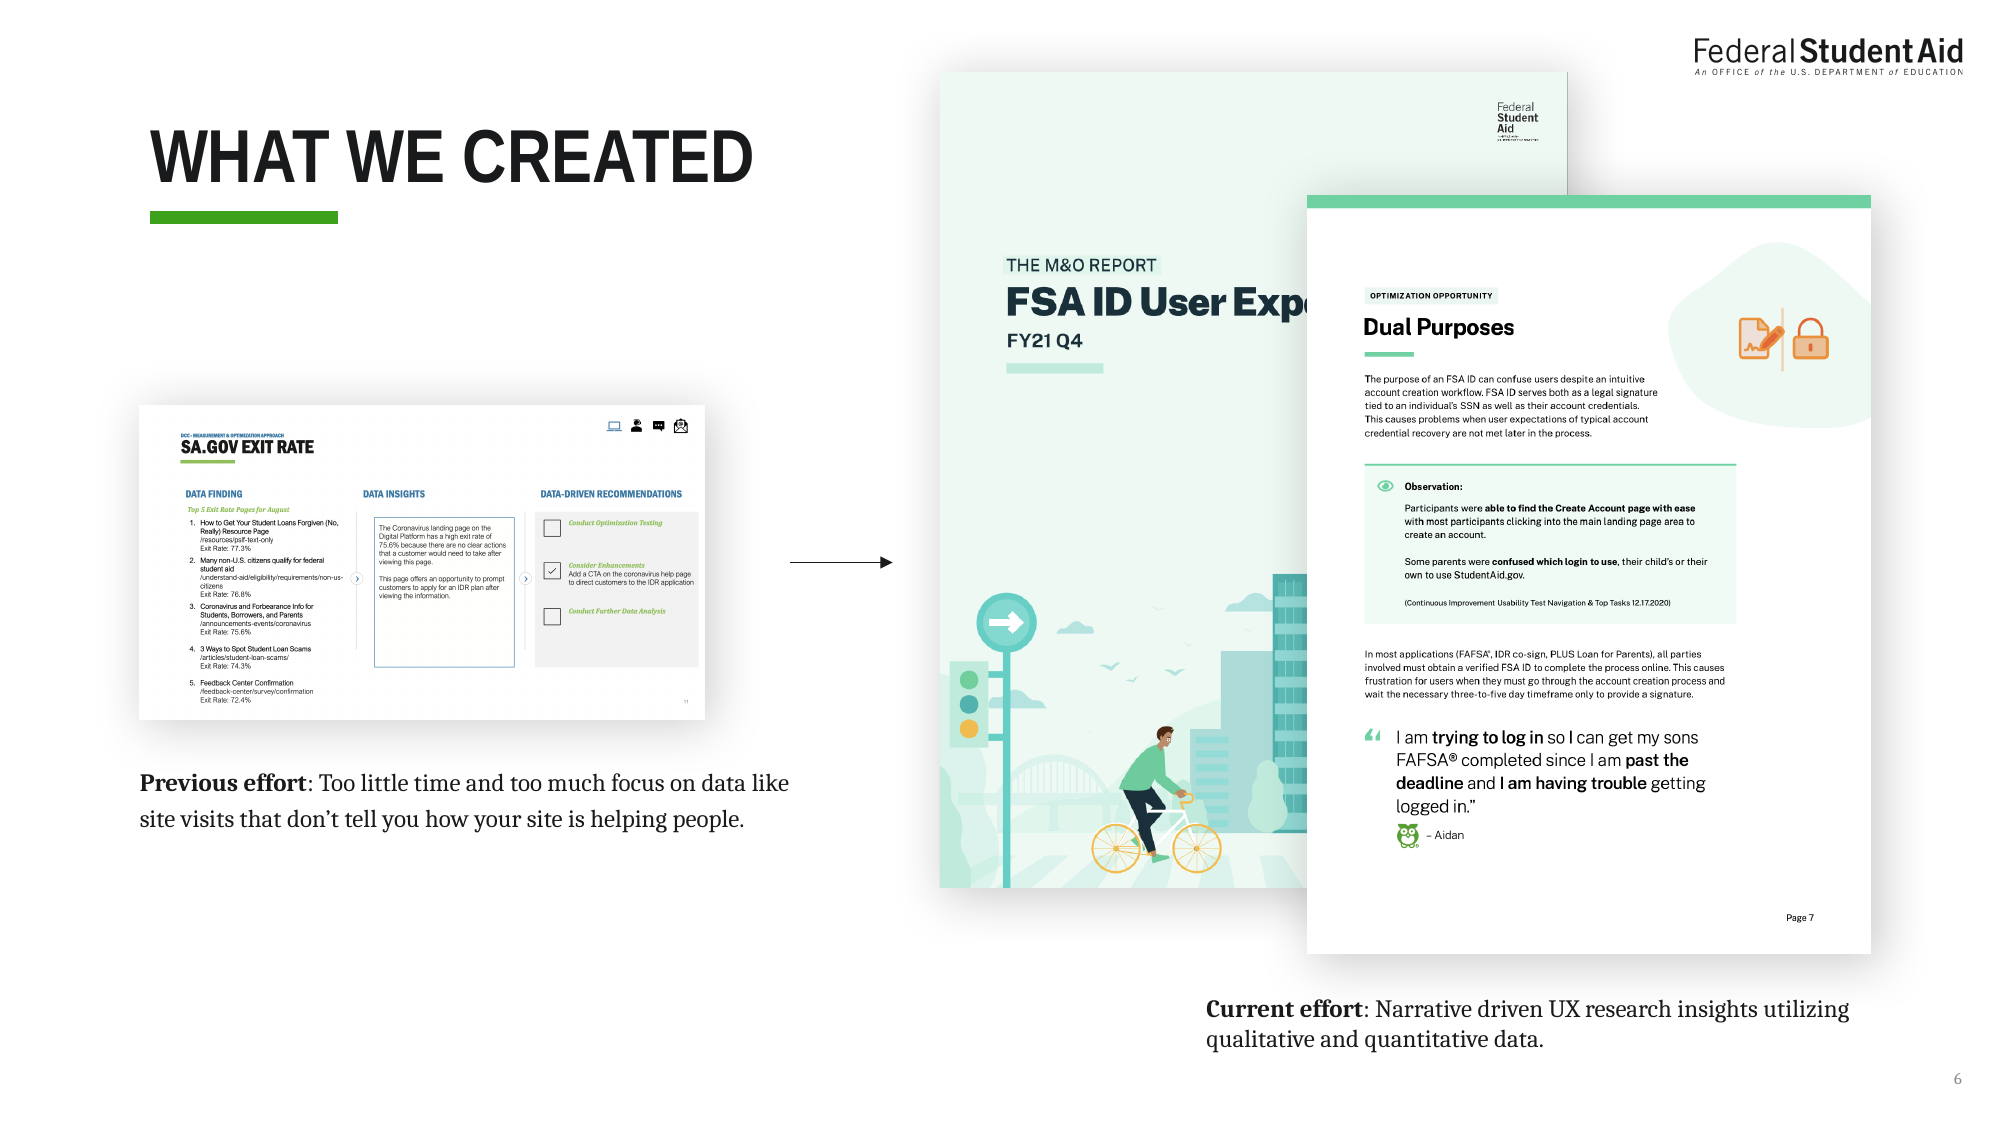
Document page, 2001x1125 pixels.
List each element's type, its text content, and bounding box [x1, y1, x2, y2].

picture [139, 404, 705, 721]
text_box Previous effort: Too little time and too much focus on data like site visits that don’t tell you how your site is helping people. [139, 760, 820, 833]
title What we created [150, 48, 1662, 199]
picture [1694, 37, 1963, 75]
slide_number 6 [1916, 1068, 1962, 1089]
picture [939, 72, 1872, 955]
text_box Current effort: Narrative driven UX research insights utilizing qualitative and quantitative data. [1206, 992, 1851, 1053]
